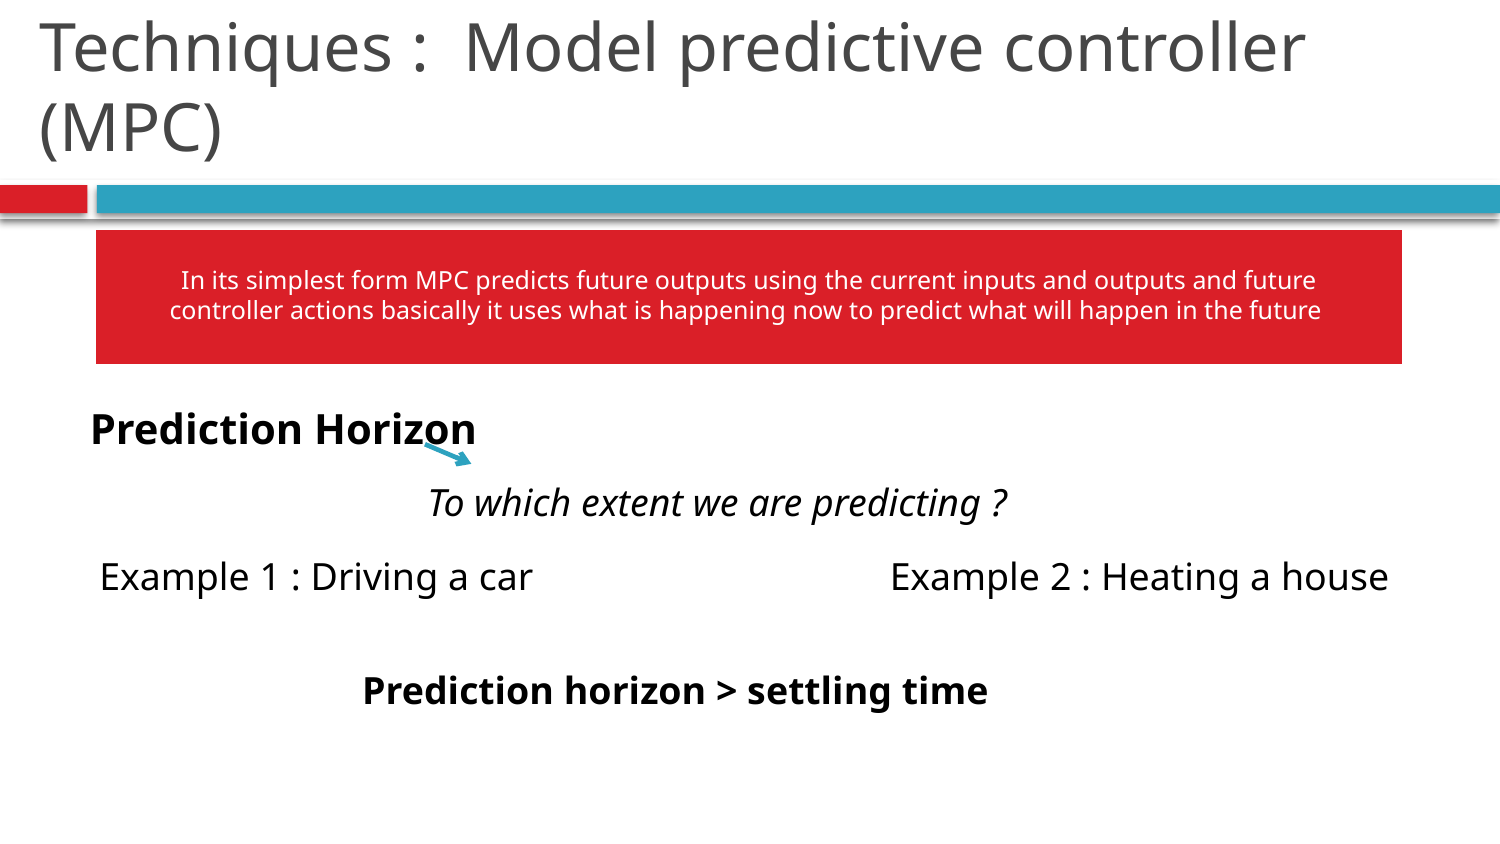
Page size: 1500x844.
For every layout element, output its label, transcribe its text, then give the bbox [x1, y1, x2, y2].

text_box Prediction Horizon [74, 395, 620, 511]
title Techniques : Model predictive controller (MPC) [24, 0, 1350, 172]
text_box Example 1 : Driving a car [84, 545, 875, 606]
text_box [424, 443, 472, 465]
text_box In its simplest form MPC predicts future outputs using the current inputs and outputs and future controller actions basically it uses what is happening now to predict what will happen in the future [99, 234, 1398, 360]
text_box Example 2 : Heating a house [875, 545, 1500, 606]
text_box Prediction horizon > settling time [347, 659, 1014, 719]
text_box To which extent we are predicting ? [412, 471, 1350, 532]
